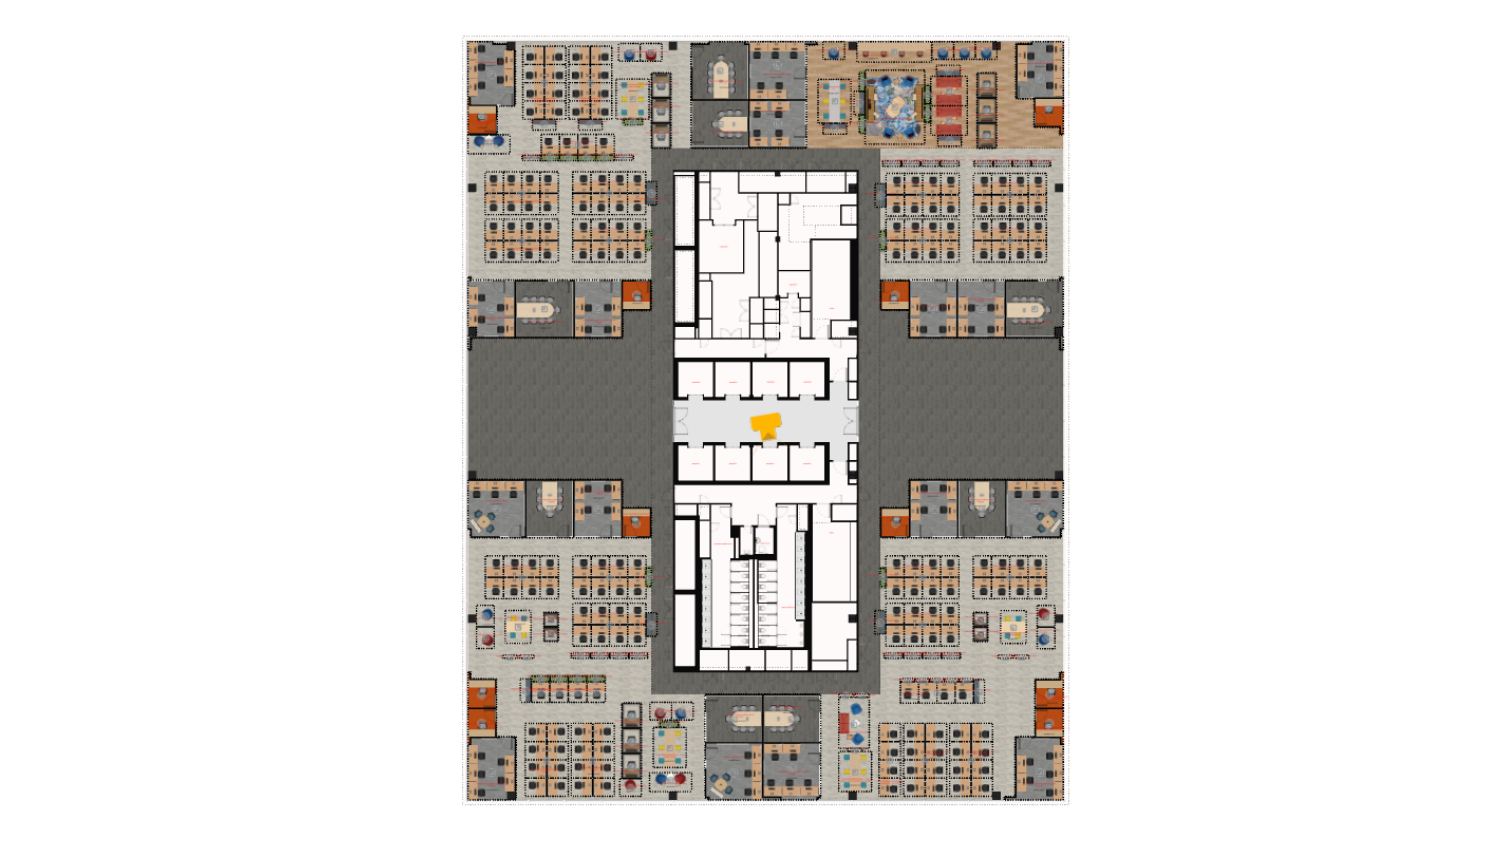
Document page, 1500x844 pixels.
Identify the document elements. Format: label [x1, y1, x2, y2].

picture [441, 24, 1080, 819]
